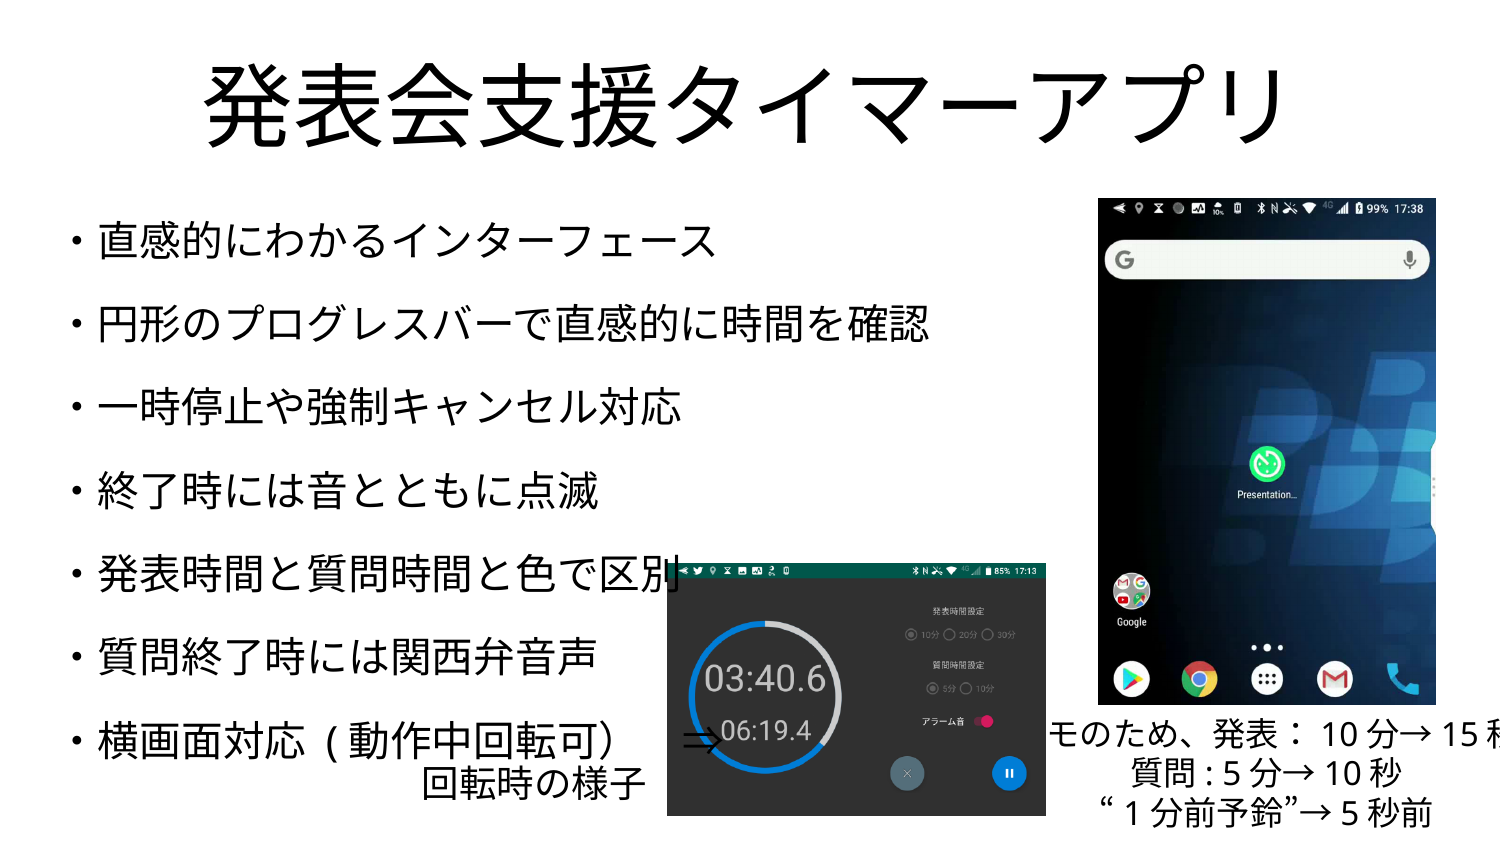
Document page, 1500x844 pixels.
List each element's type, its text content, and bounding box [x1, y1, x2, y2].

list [1097, 197, 1437, 706]
text_box 回転時の様子 [112, 772, 662, 813]
text_box ・直感的にわかるインターフェース ・円形のプログレスバーで直感的に時間を確認 ・一時停止や強制キャンセル対応 ・終了時には音とともに点滅 ・発表時間と質問時間と色で区別 ・質問終了時には関西弁音声 ・横画面対応 (動作中回転可） ⇒ [41, 173, 1081, 772]
picture [667, 563, 1046, 816]
title 発表会支援タイマーアプリ [75, 33, 1425, 175]
text_box デモのため、発表：10分→15秒 質問: 5分→10秒 “1分前予鈴”→5秒前 [986, 705, 1500, 840]
